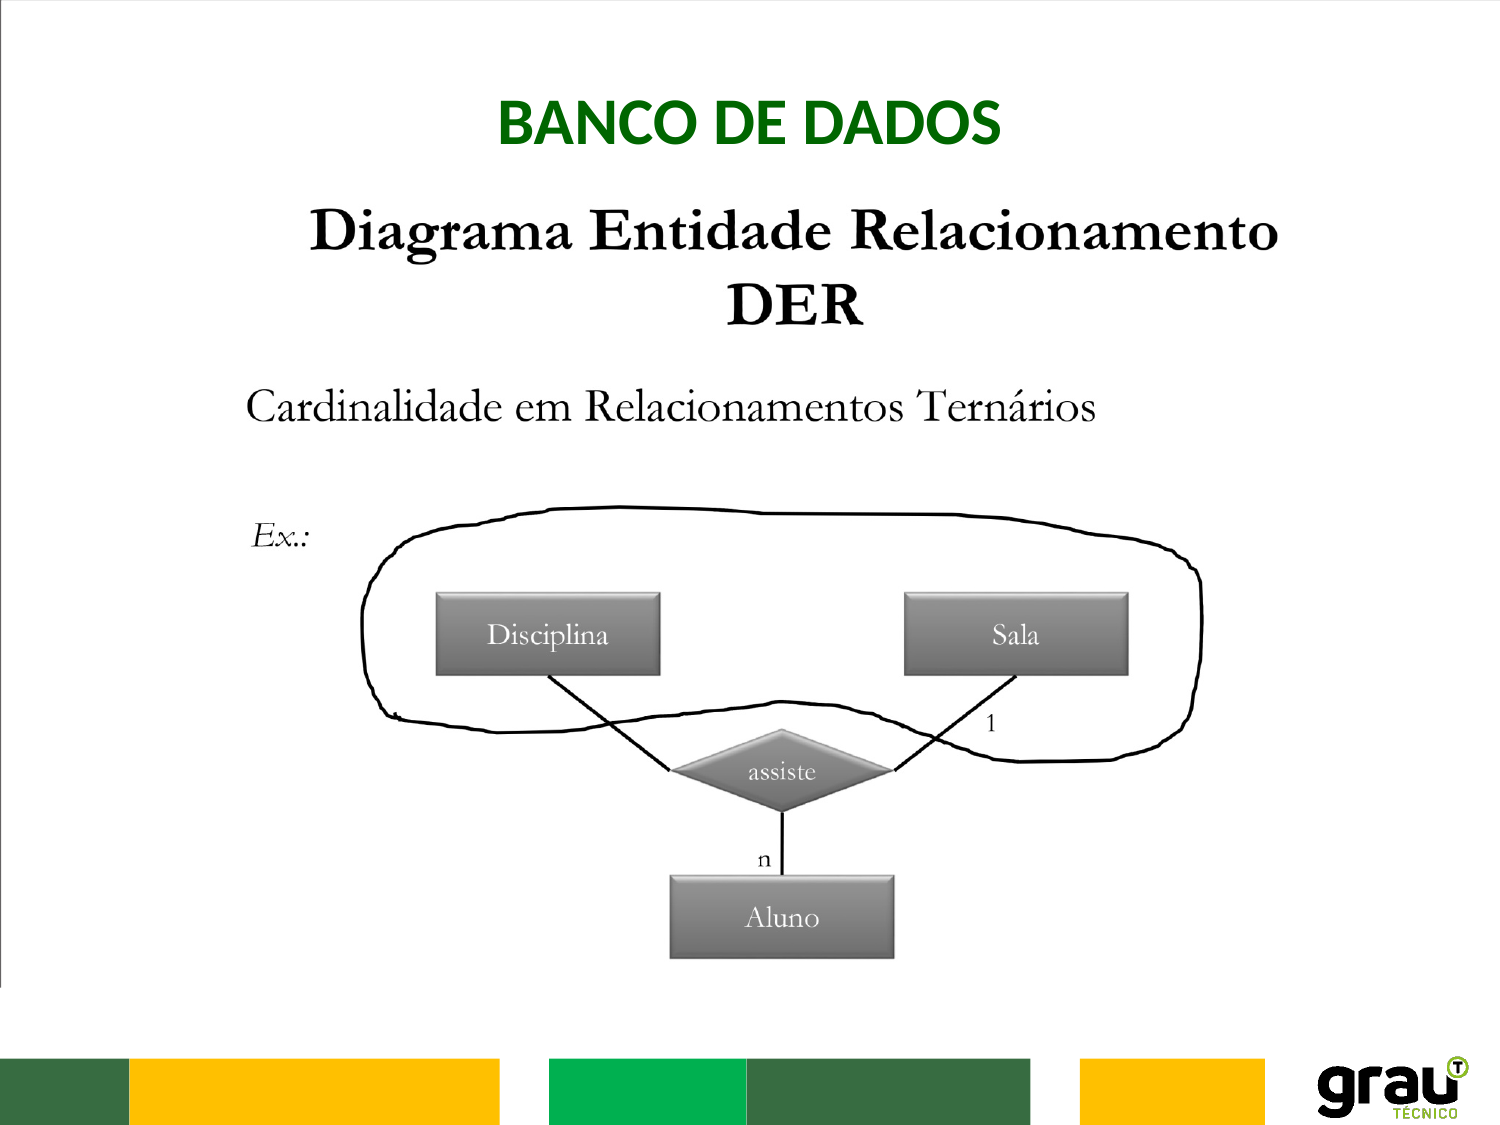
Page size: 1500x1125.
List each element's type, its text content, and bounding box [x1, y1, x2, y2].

picture [1316, 1055, 1470, 1121]
picture [0, 0, 1500, 1025]
text_box BANCO DE DADOS [112, 7, 1388, 249]
